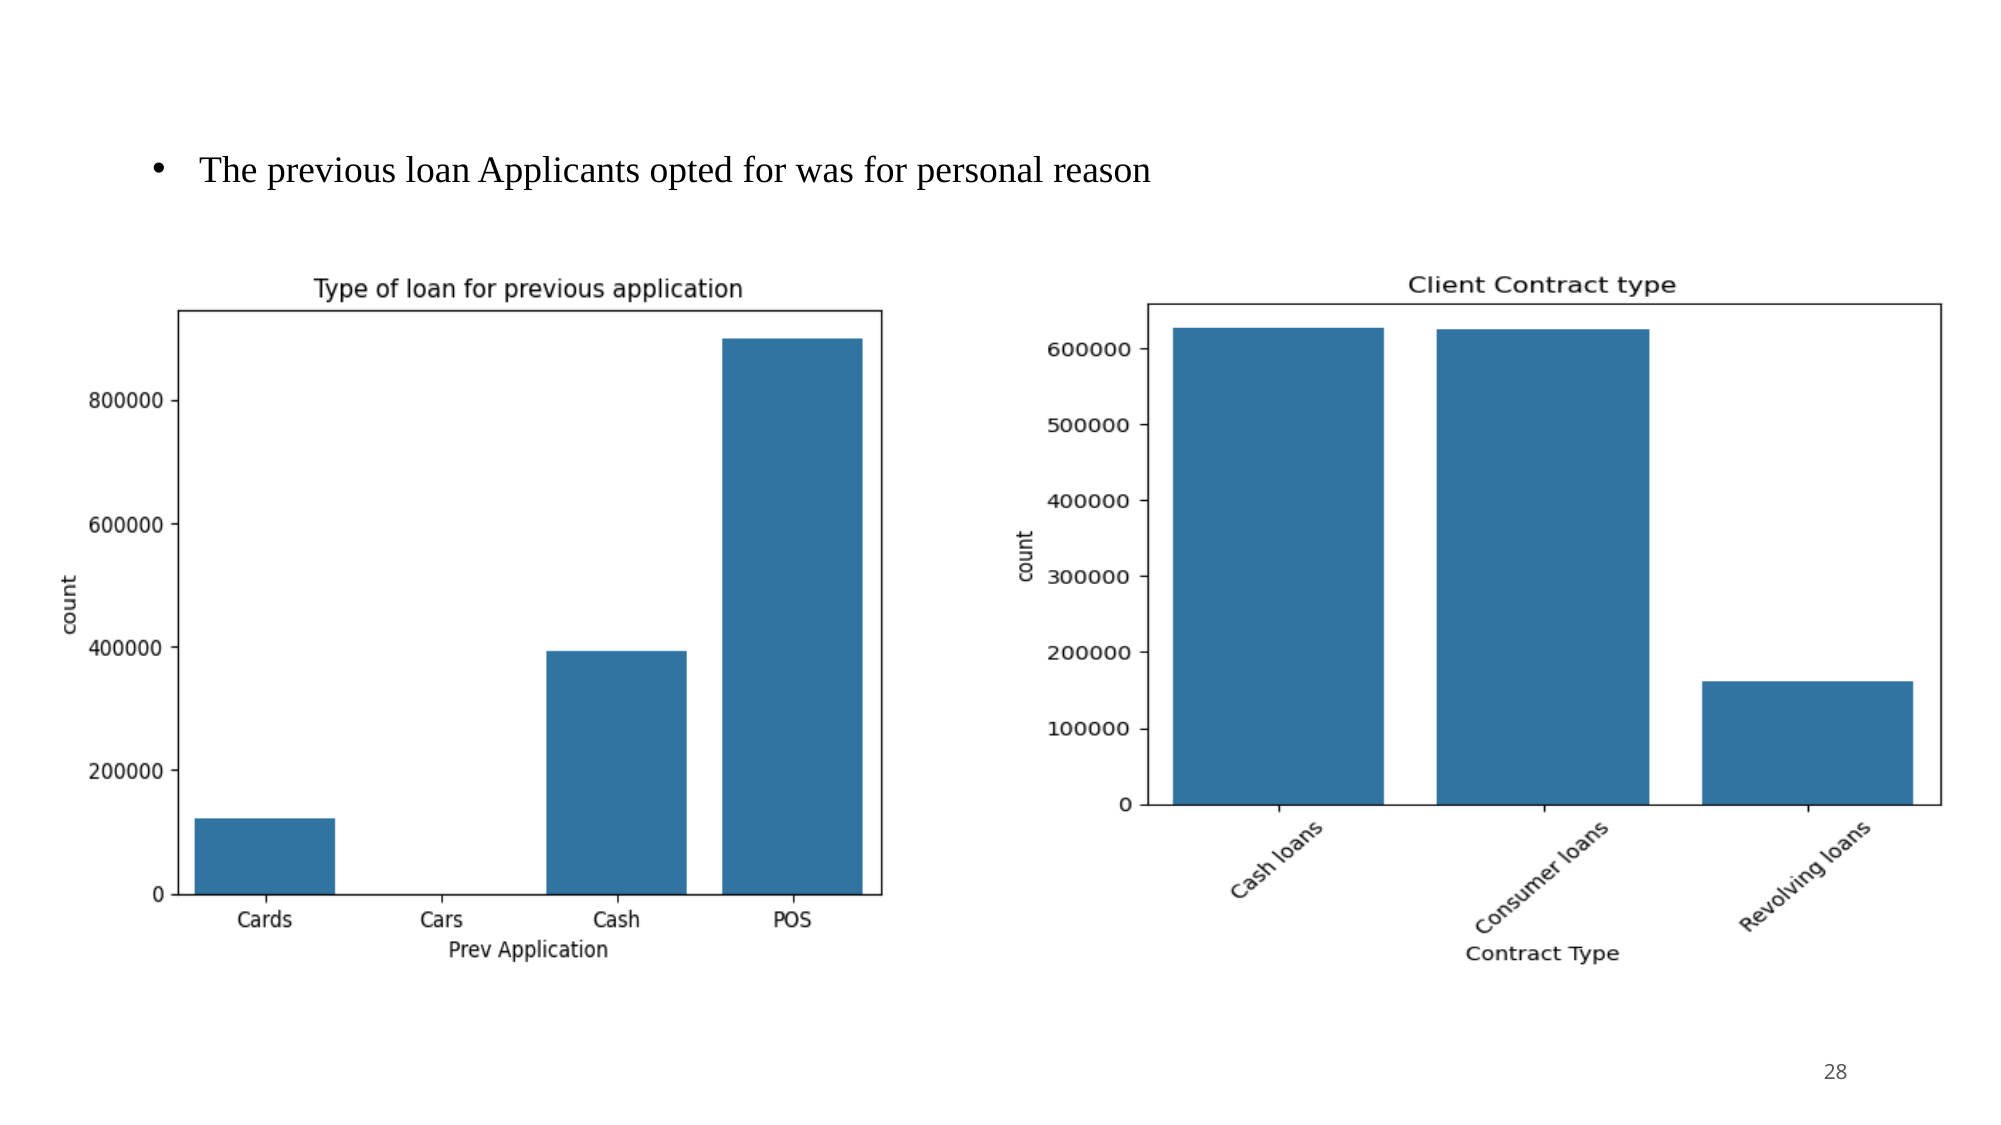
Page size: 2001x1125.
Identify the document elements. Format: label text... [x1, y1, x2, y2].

slide_number 28 [1412, 1042, 1863, 1103]
picture [999, 263, 1955, 978]
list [46, 263, 894, 978]
text_box The previous loan Applicants opted for was for personal reason [137, 137, 1926, 198]
